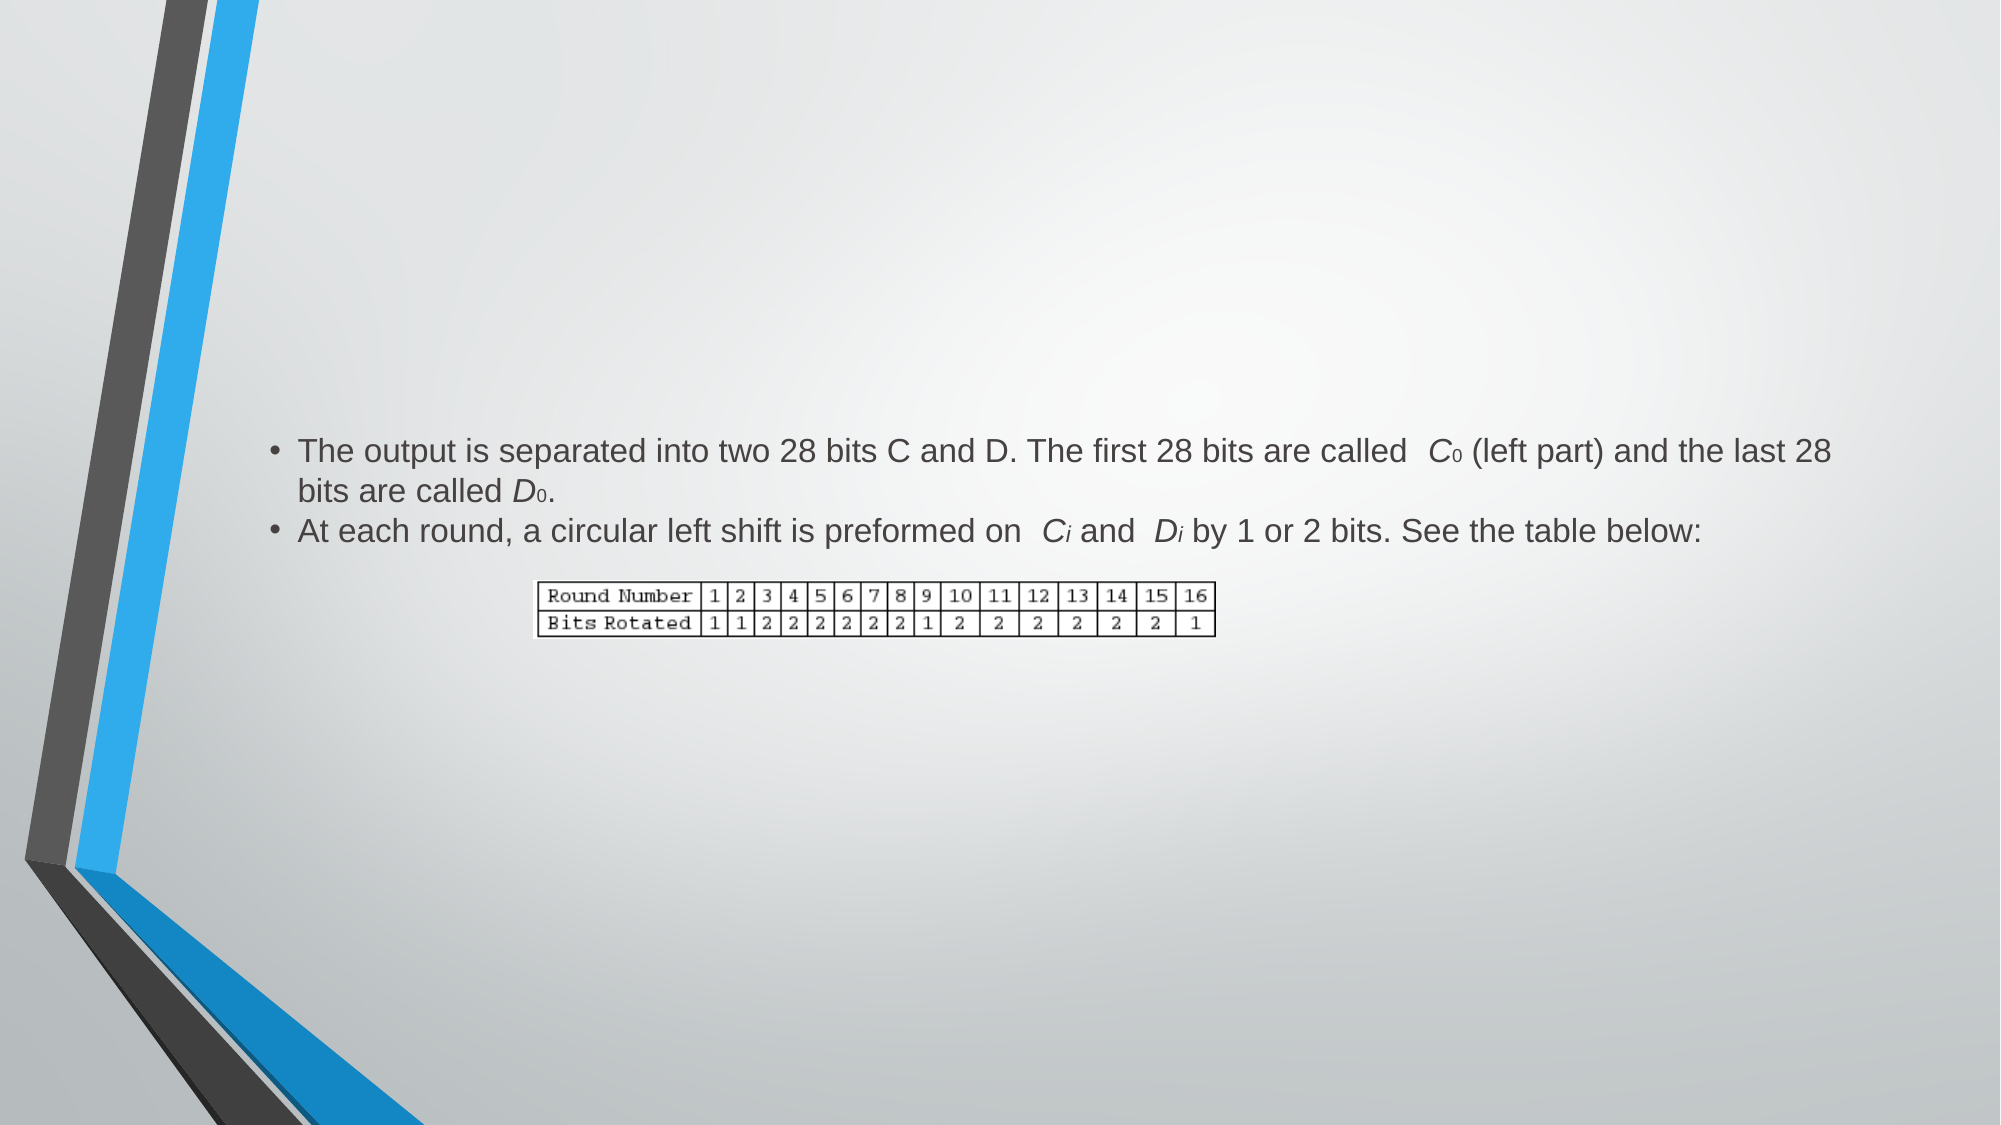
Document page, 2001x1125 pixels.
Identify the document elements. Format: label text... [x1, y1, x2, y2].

picture [533, 580, 1216, 639]
text_box The output is separated into two 28 bits C and D. The first 28 bits are called C0 (left part) and the last 28 bits are called D0. At each round, a circular left shift is preformed on Ci and Di by 1 or 2 bits. See the table below: [243, 429, 1887, 580]
